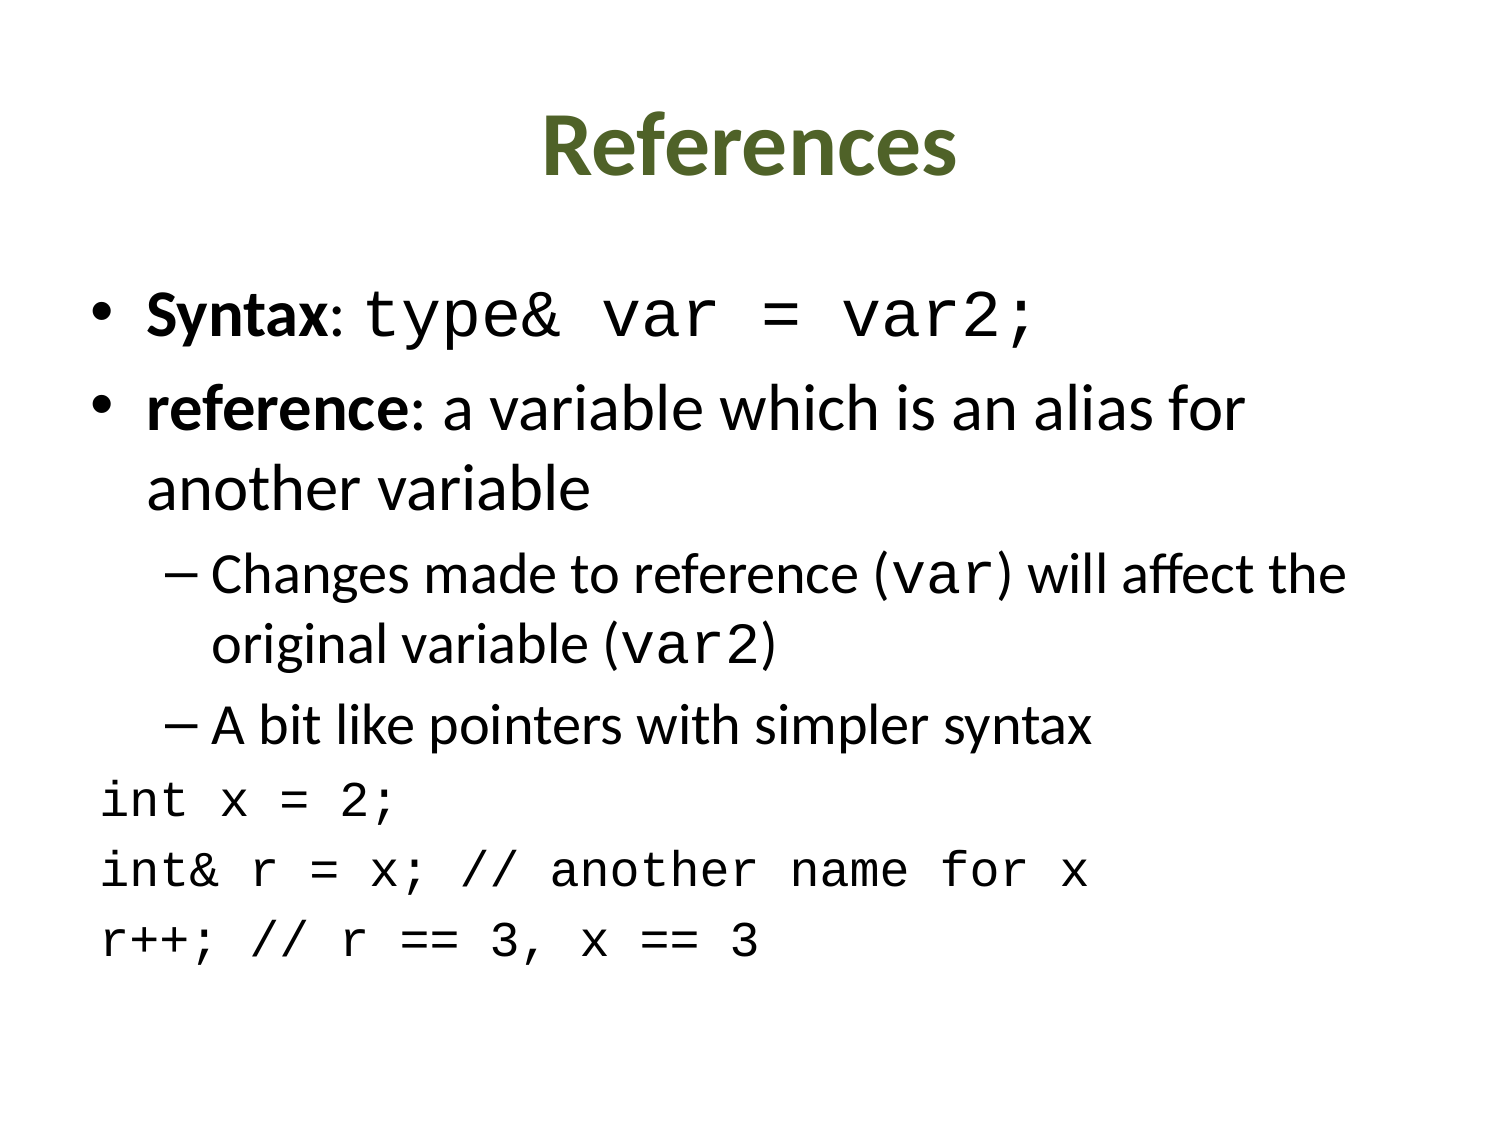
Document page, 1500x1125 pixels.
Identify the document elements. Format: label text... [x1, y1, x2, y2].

list Syntax: type& var = var2; reference: a variable which is an alias for another variable Changes made to reference (var) will affect the original variable (var2) A bit like pointers with simpler syntax int x = 2; int& r = x; // another name for x r++; // r == 3, x == 3 [75, 262, 1425, 1005]
title References [75, 45, 1425, 233]
